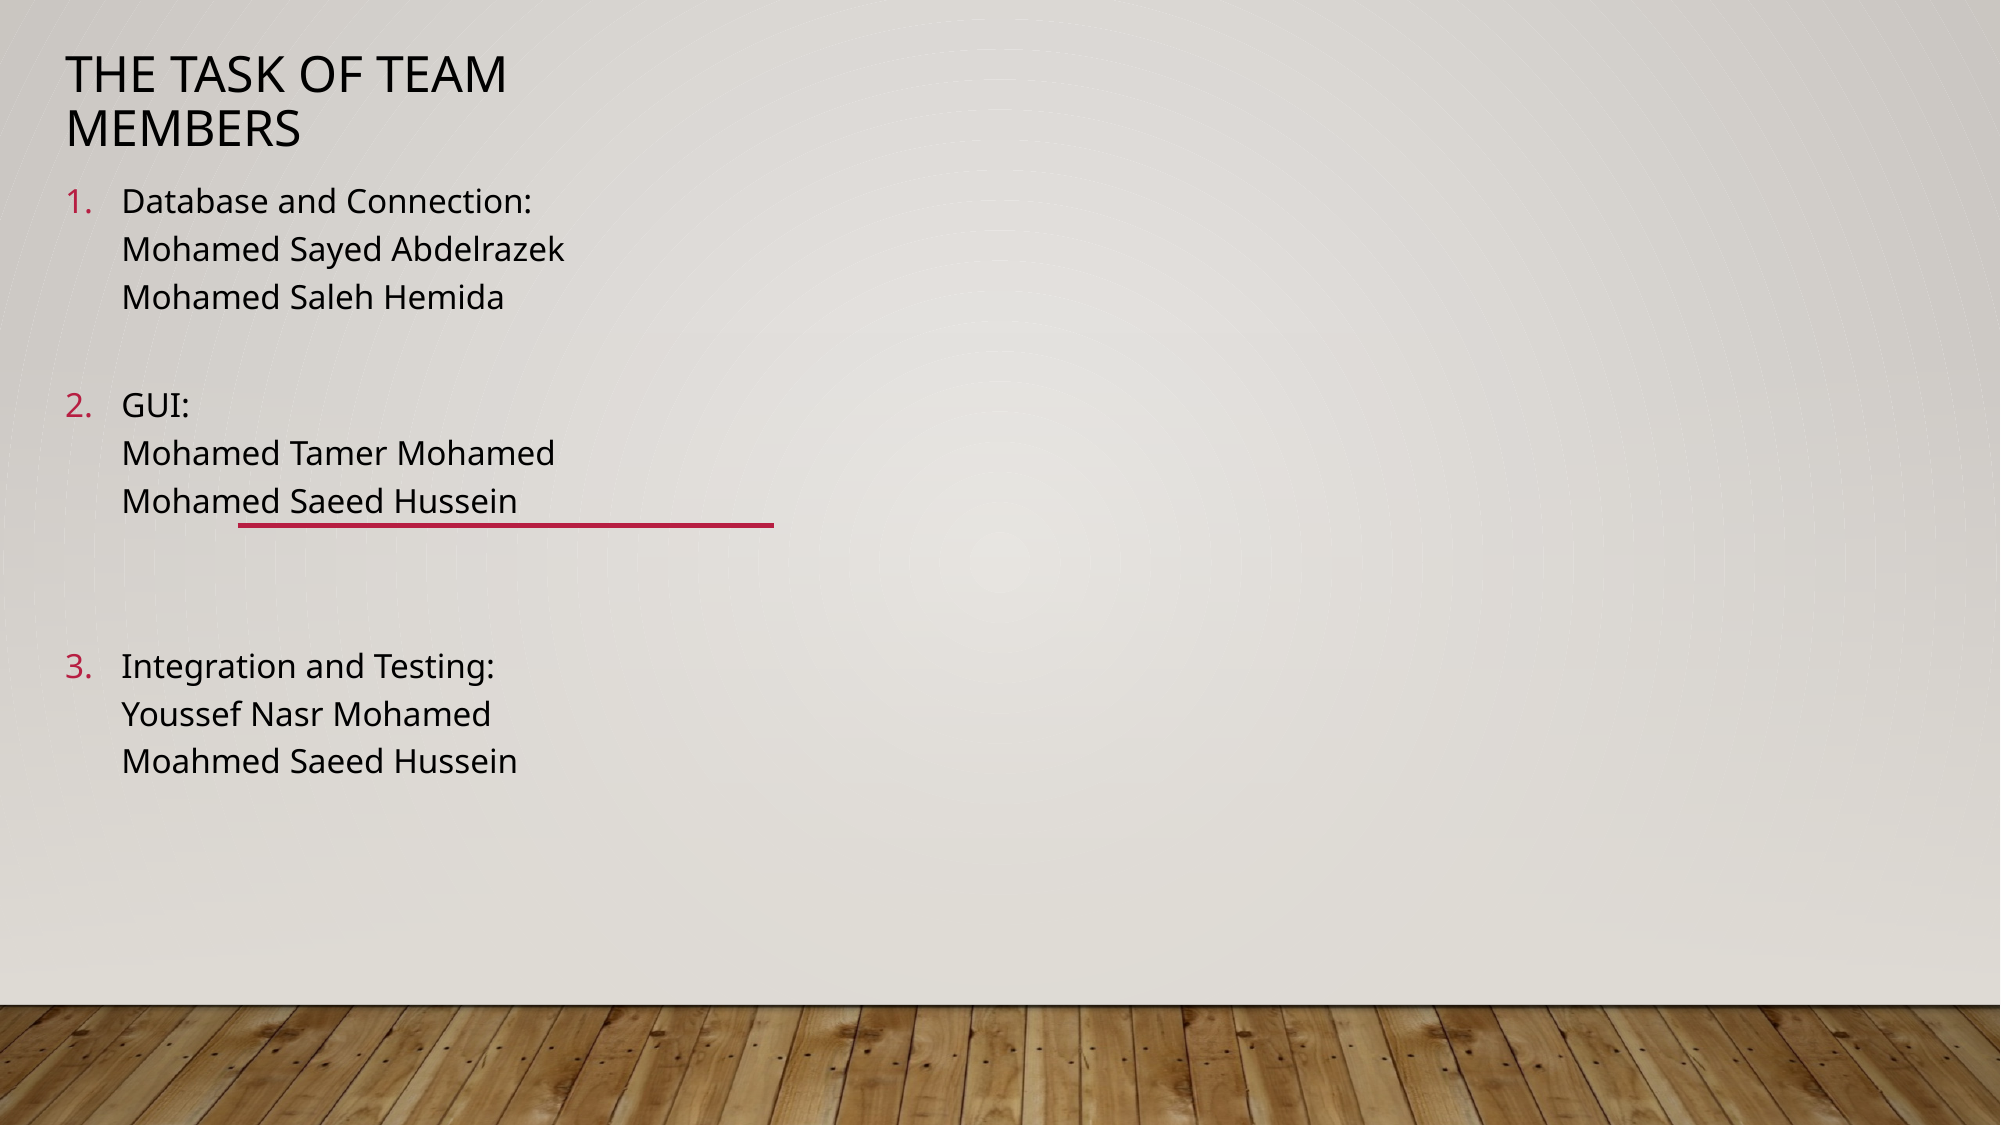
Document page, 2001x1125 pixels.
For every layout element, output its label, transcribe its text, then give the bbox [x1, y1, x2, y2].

list Database and Connection: Mohamed Sayed Abdelrazek Mohamed Saleh Hemida GUI: Mohamed Tamer Mohamed Mohamed Saeed Hussein Integration and Testing: Youssef Nasr Mohamed Moahmed Saeed Hussein [50, 164, 1828, 889]
title The task of team members [50, 35, 743, 164]
picture [0, 1005, 2000, 1125]
